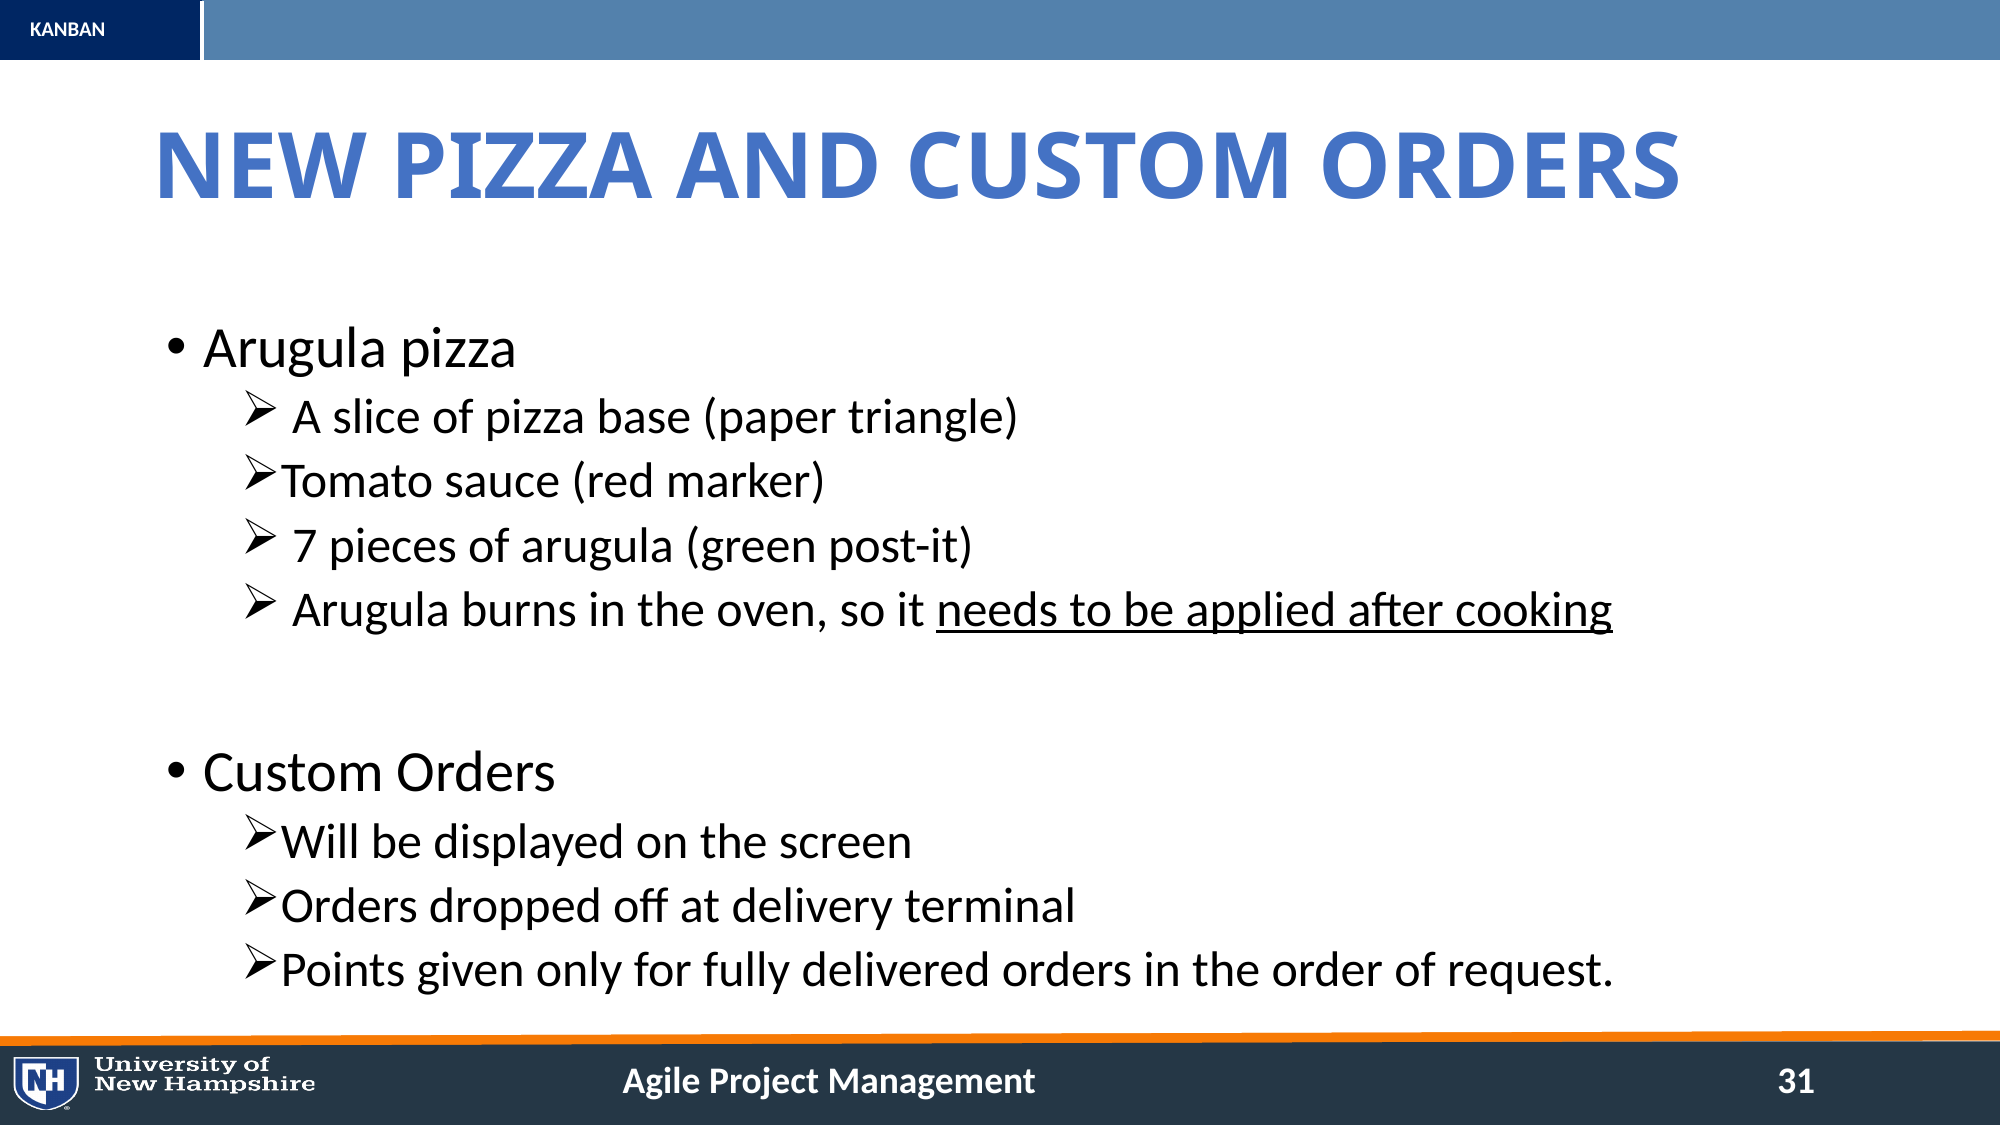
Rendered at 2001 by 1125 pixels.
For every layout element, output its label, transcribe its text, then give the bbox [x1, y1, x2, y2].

title NEW PIZZA AND CUSTOM ORDERS [137, 59, 1863, 278]
list Arugula pizza A slice of pizza base (paper triangle) Tomato sauce (red marker) 7 pieces of arugula (green post-it) Arugula burns in the oven, so it needs to be applied after cooking Custom Orders Will be displayed on the screen Orders dropped off at delivery terminal Points given only for fully delivered orders in the order of request. [151, 309, 1877, 1024]
